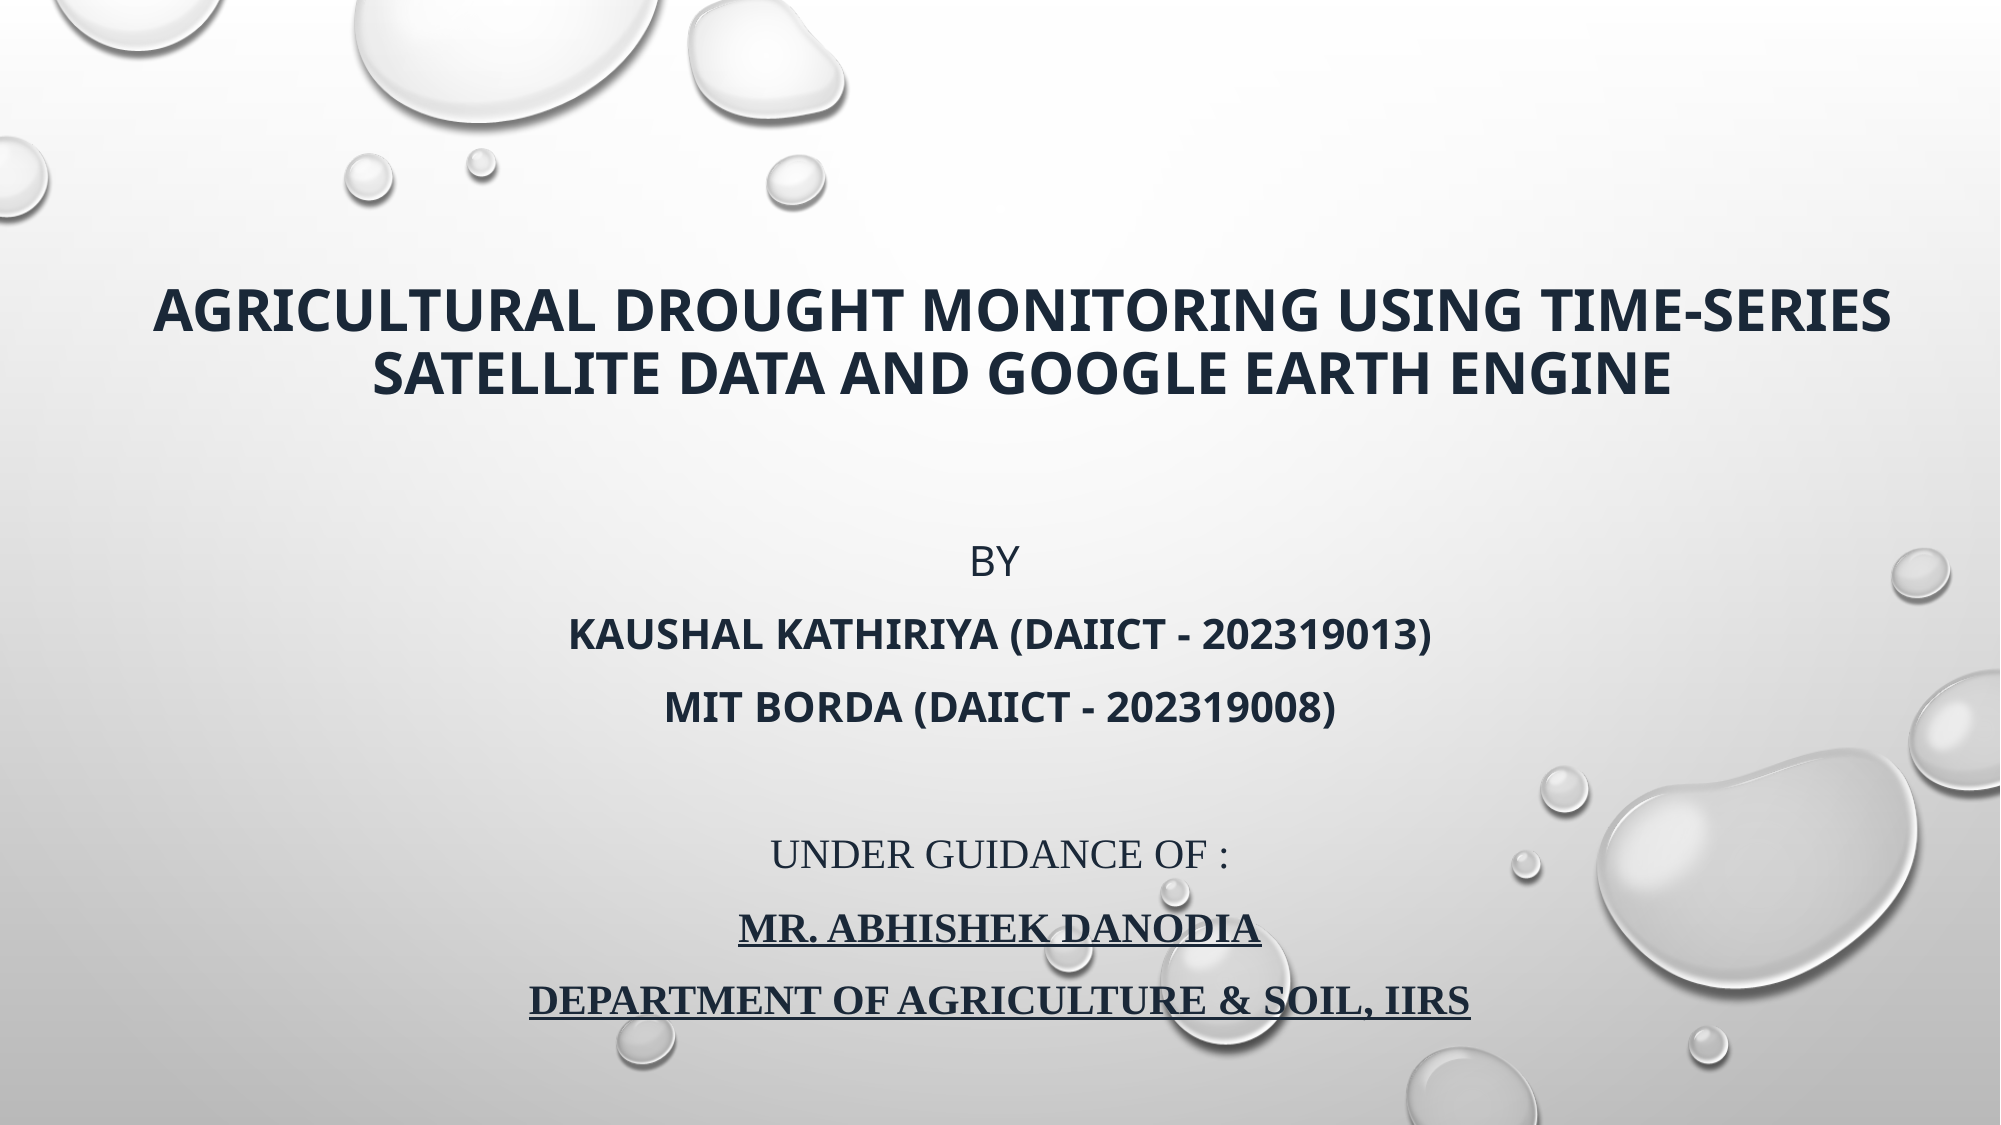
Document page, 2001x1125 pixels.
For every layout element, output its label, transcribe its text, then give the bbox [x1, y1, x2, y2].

picture [0, 0, 2000, 1125]
title Agricultural drought Monitoring using time-series satellite data and Google earth engine [121, 260, 1925, 415]
subtitle By Kaushal kathiriya (daiict - 202319013) MIT borda (daiict - 202319008) Under guidance of : Mr. Abhishek Danodia Department of agriculture & soil, iirs [98, 517, 1902, 1039]
